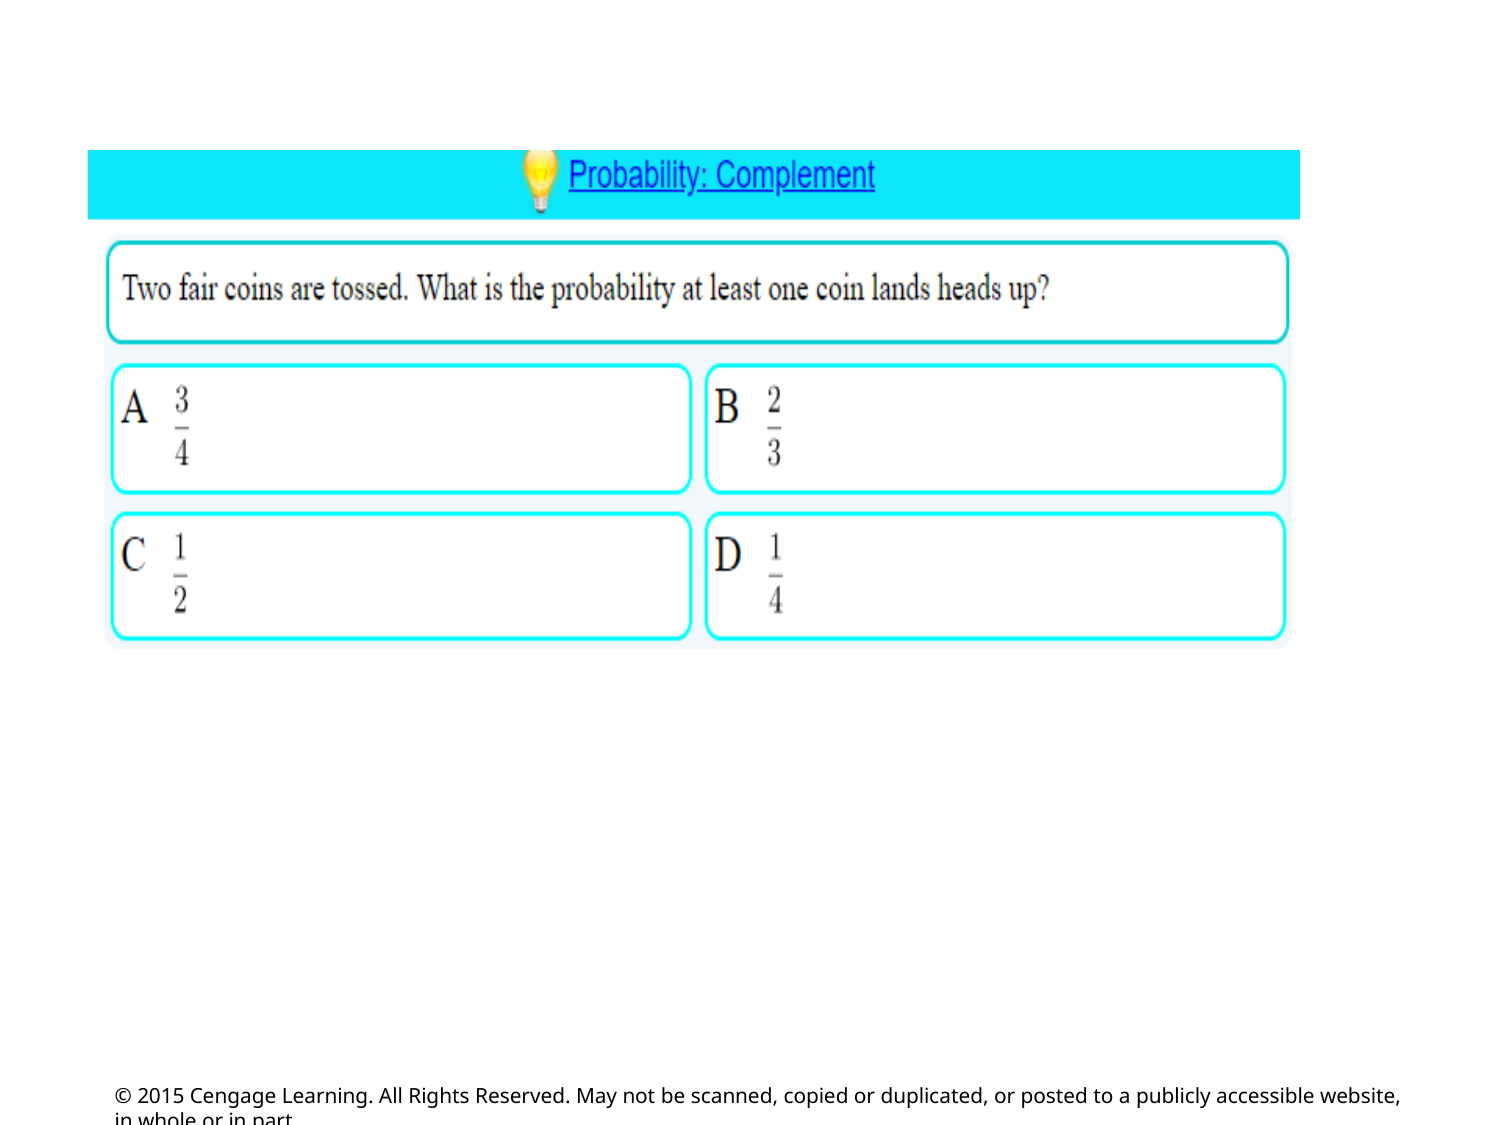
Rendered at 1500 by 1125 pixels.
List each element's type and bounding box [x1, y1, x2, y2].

picture [87, 149, 1301, 676]
